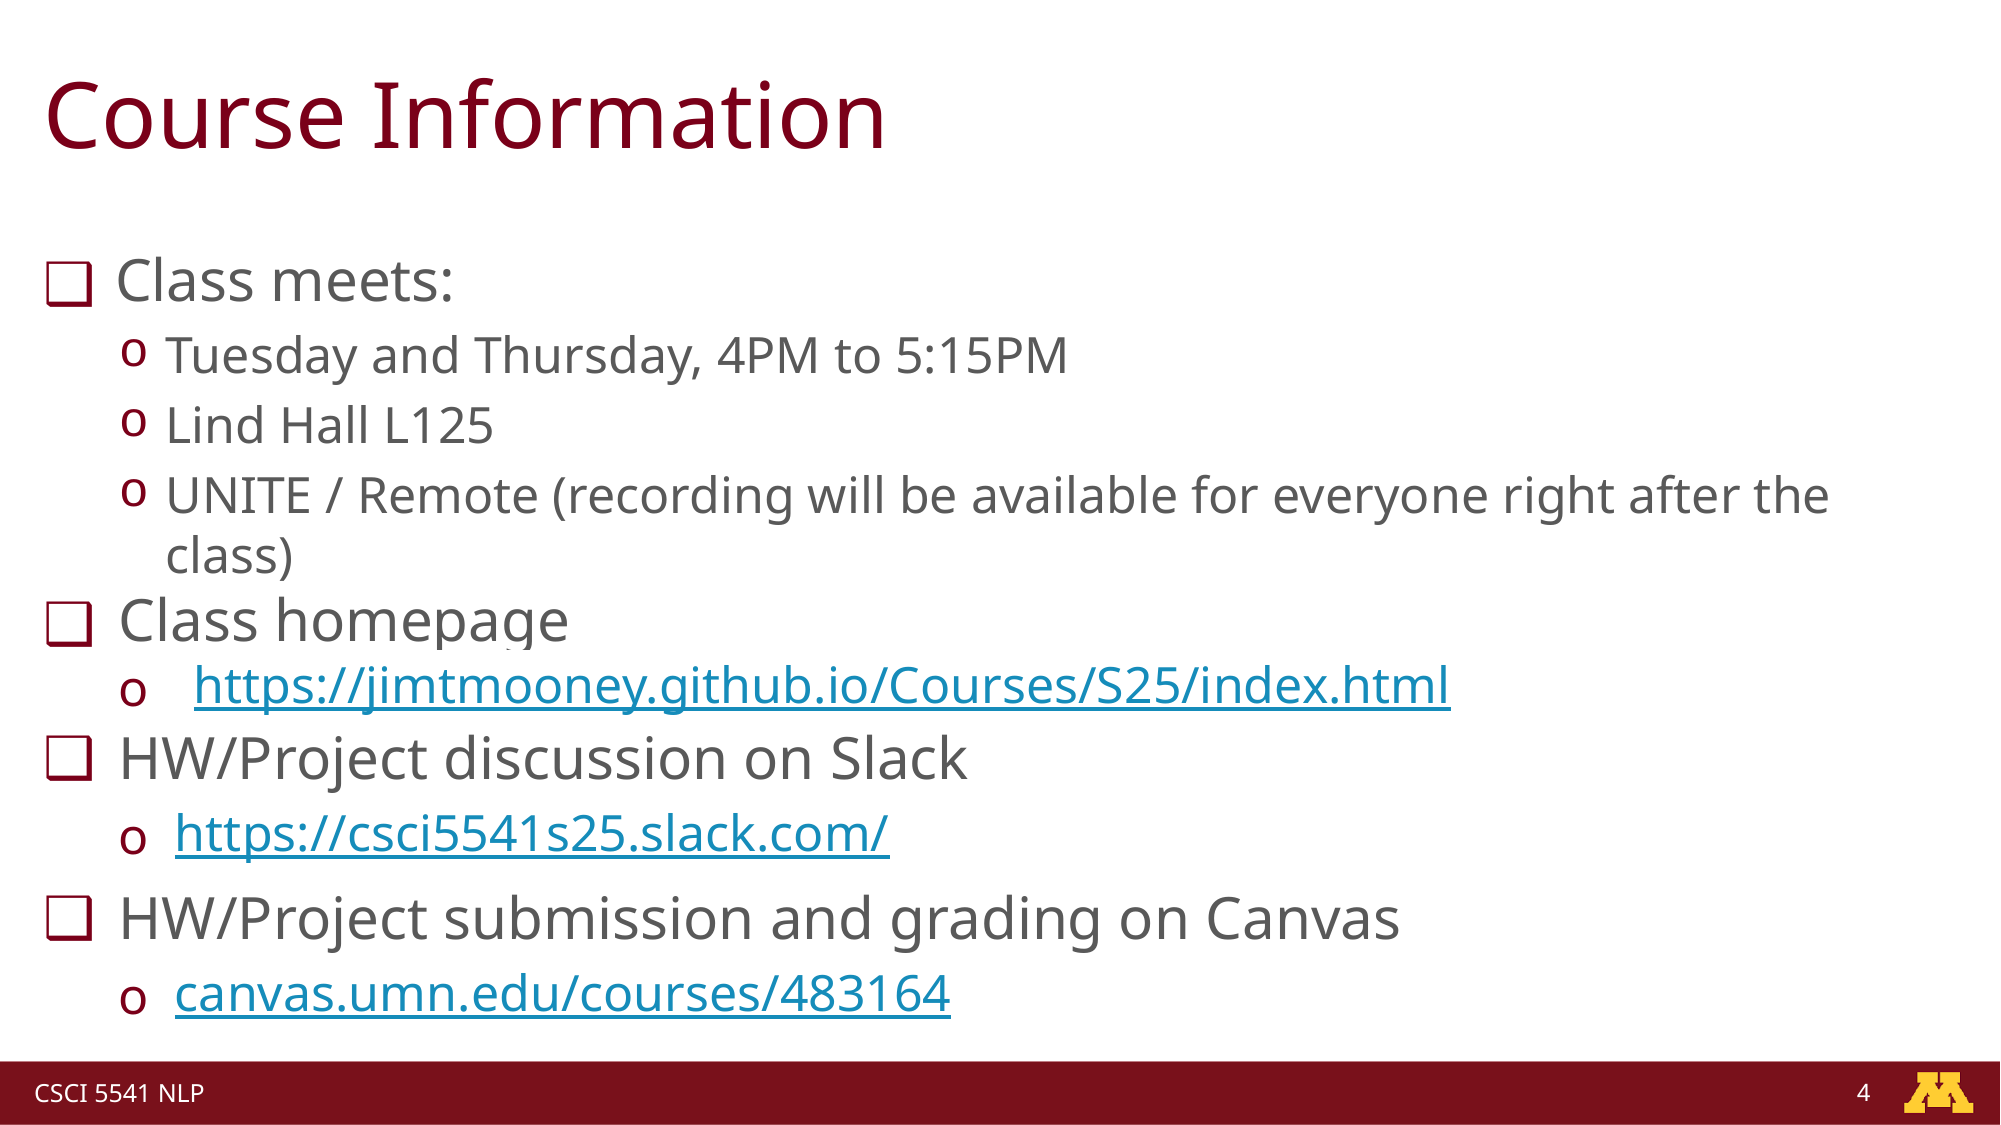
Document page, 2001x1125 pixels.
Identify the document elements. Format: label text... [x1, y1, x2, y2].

title Course Information [32, 17, 1976, 206]
slide_number ‹#› [1751, 1061, 1886, 1122]
picture [0, 1061, 2000, 1125]
list Class meets: Tuesday and Thursday, 4PM to 5:15PM Lind Hall L125 UNITE / Remote (recording will be available for everyone right after the class) Class homepage https://jimtmooney.github.io/Courses/S25/index.html HW/Project discussion on Slack https://csci5541s25.slack.com/ HW/Project submission and grading on Canvas canvas.umn.edu/courses/483164 [32, 237, 1976, 1030]
